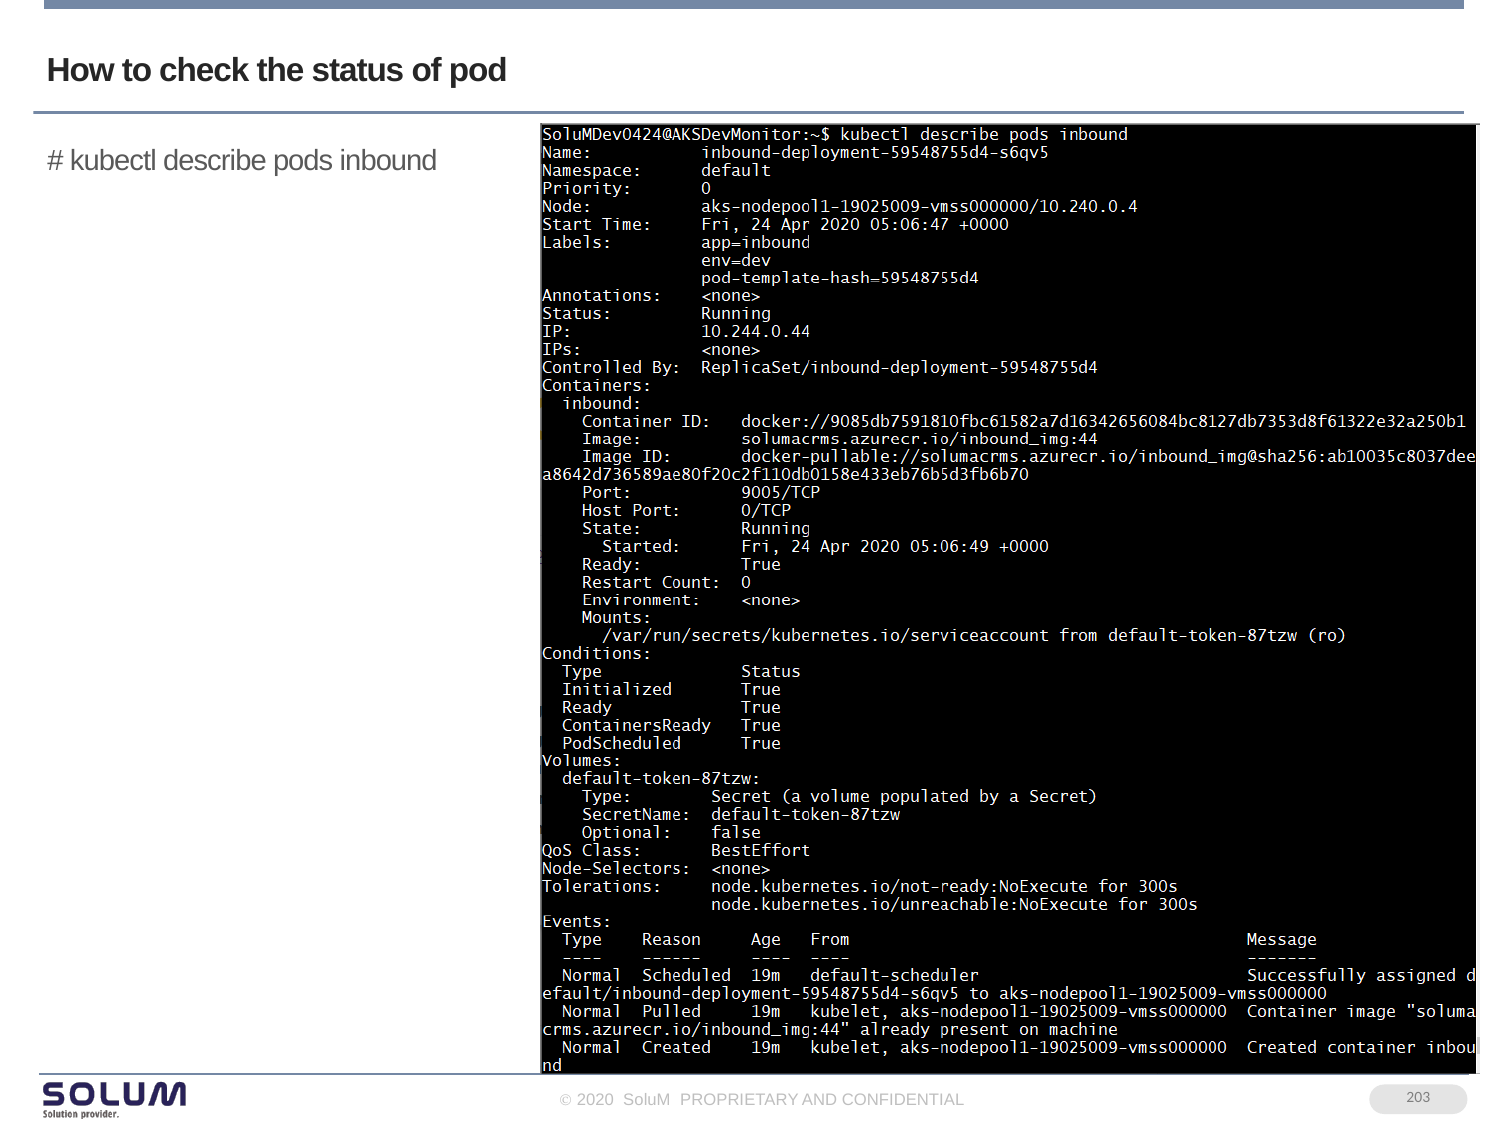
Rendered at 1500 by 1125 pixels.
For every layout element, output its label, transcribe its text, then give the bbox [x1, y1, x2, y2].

picture [540, 123, 1480, 1074]
title How to check the status of pod [46, 28, 1349, 113]
subtitle # kubectl describe pods inbound [33, 137, 540, 562]
picture [41, 1080, 187, 1119]
